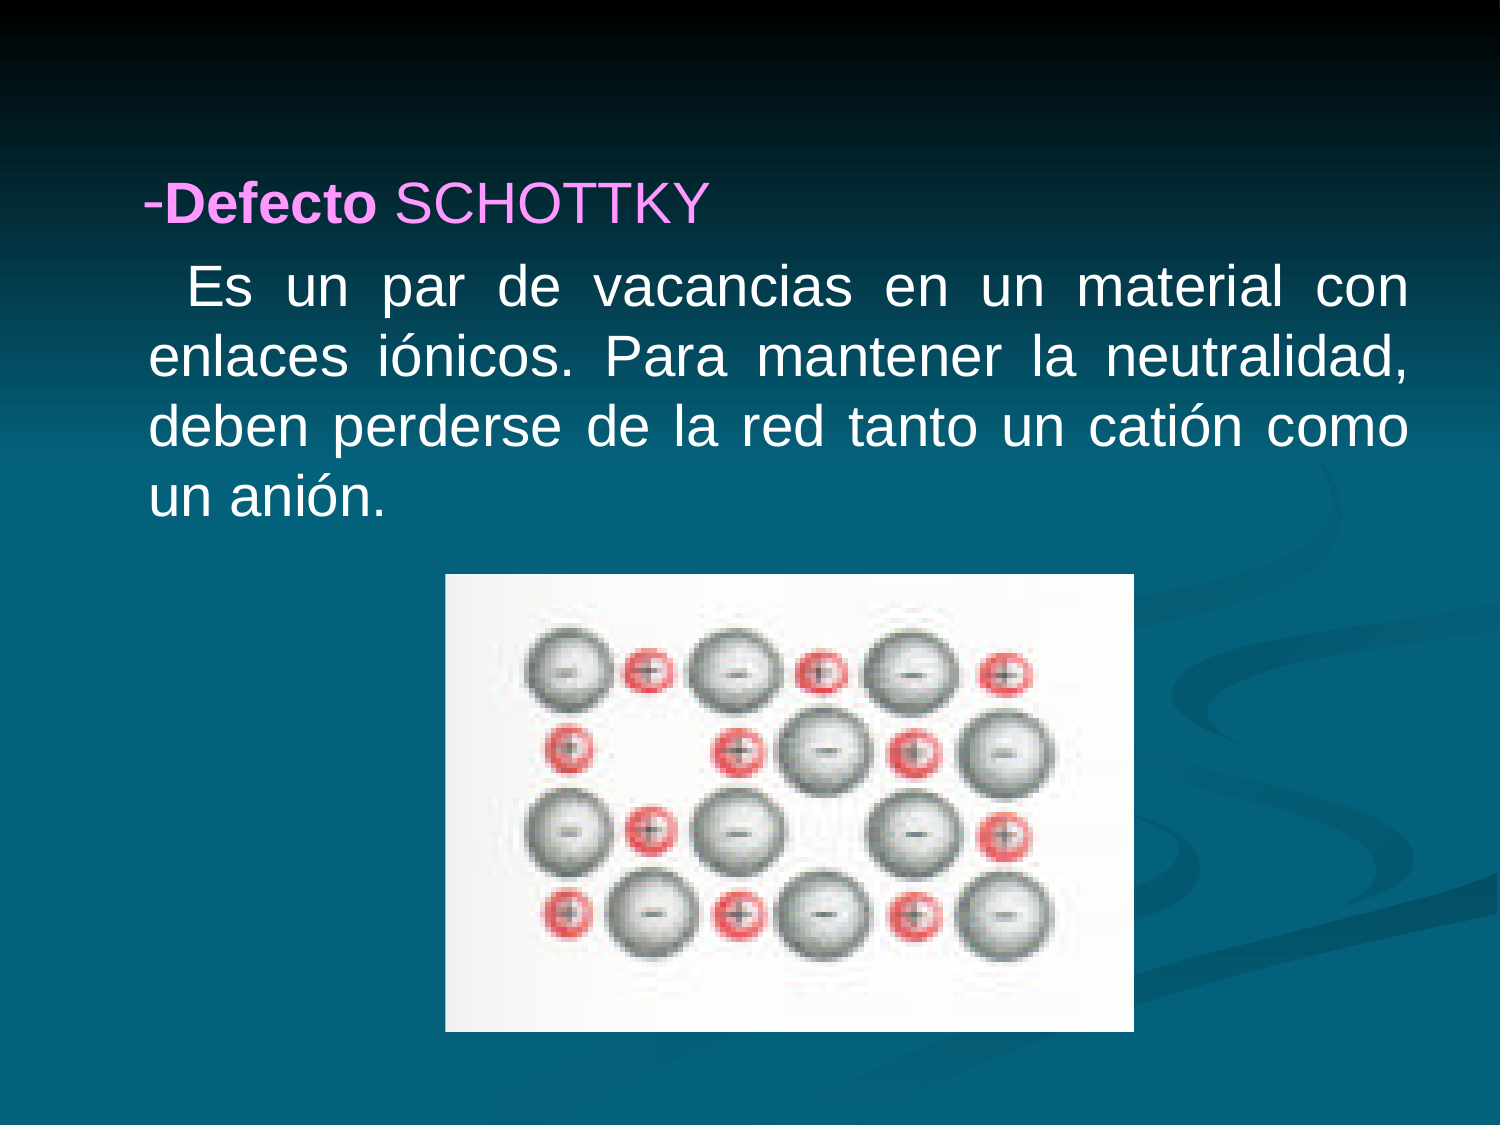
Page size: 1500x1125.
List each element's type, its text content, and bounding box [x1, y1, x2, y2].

list -Defecto SCHOTTKY Es un par de vacancias en un material con enlaces iónicos. Para mantener la neutralidad, deben perderse de la red tanto un catión como un anión. [76, 148, 1428, 591]
picture [446, 575, 1133, 1031]
